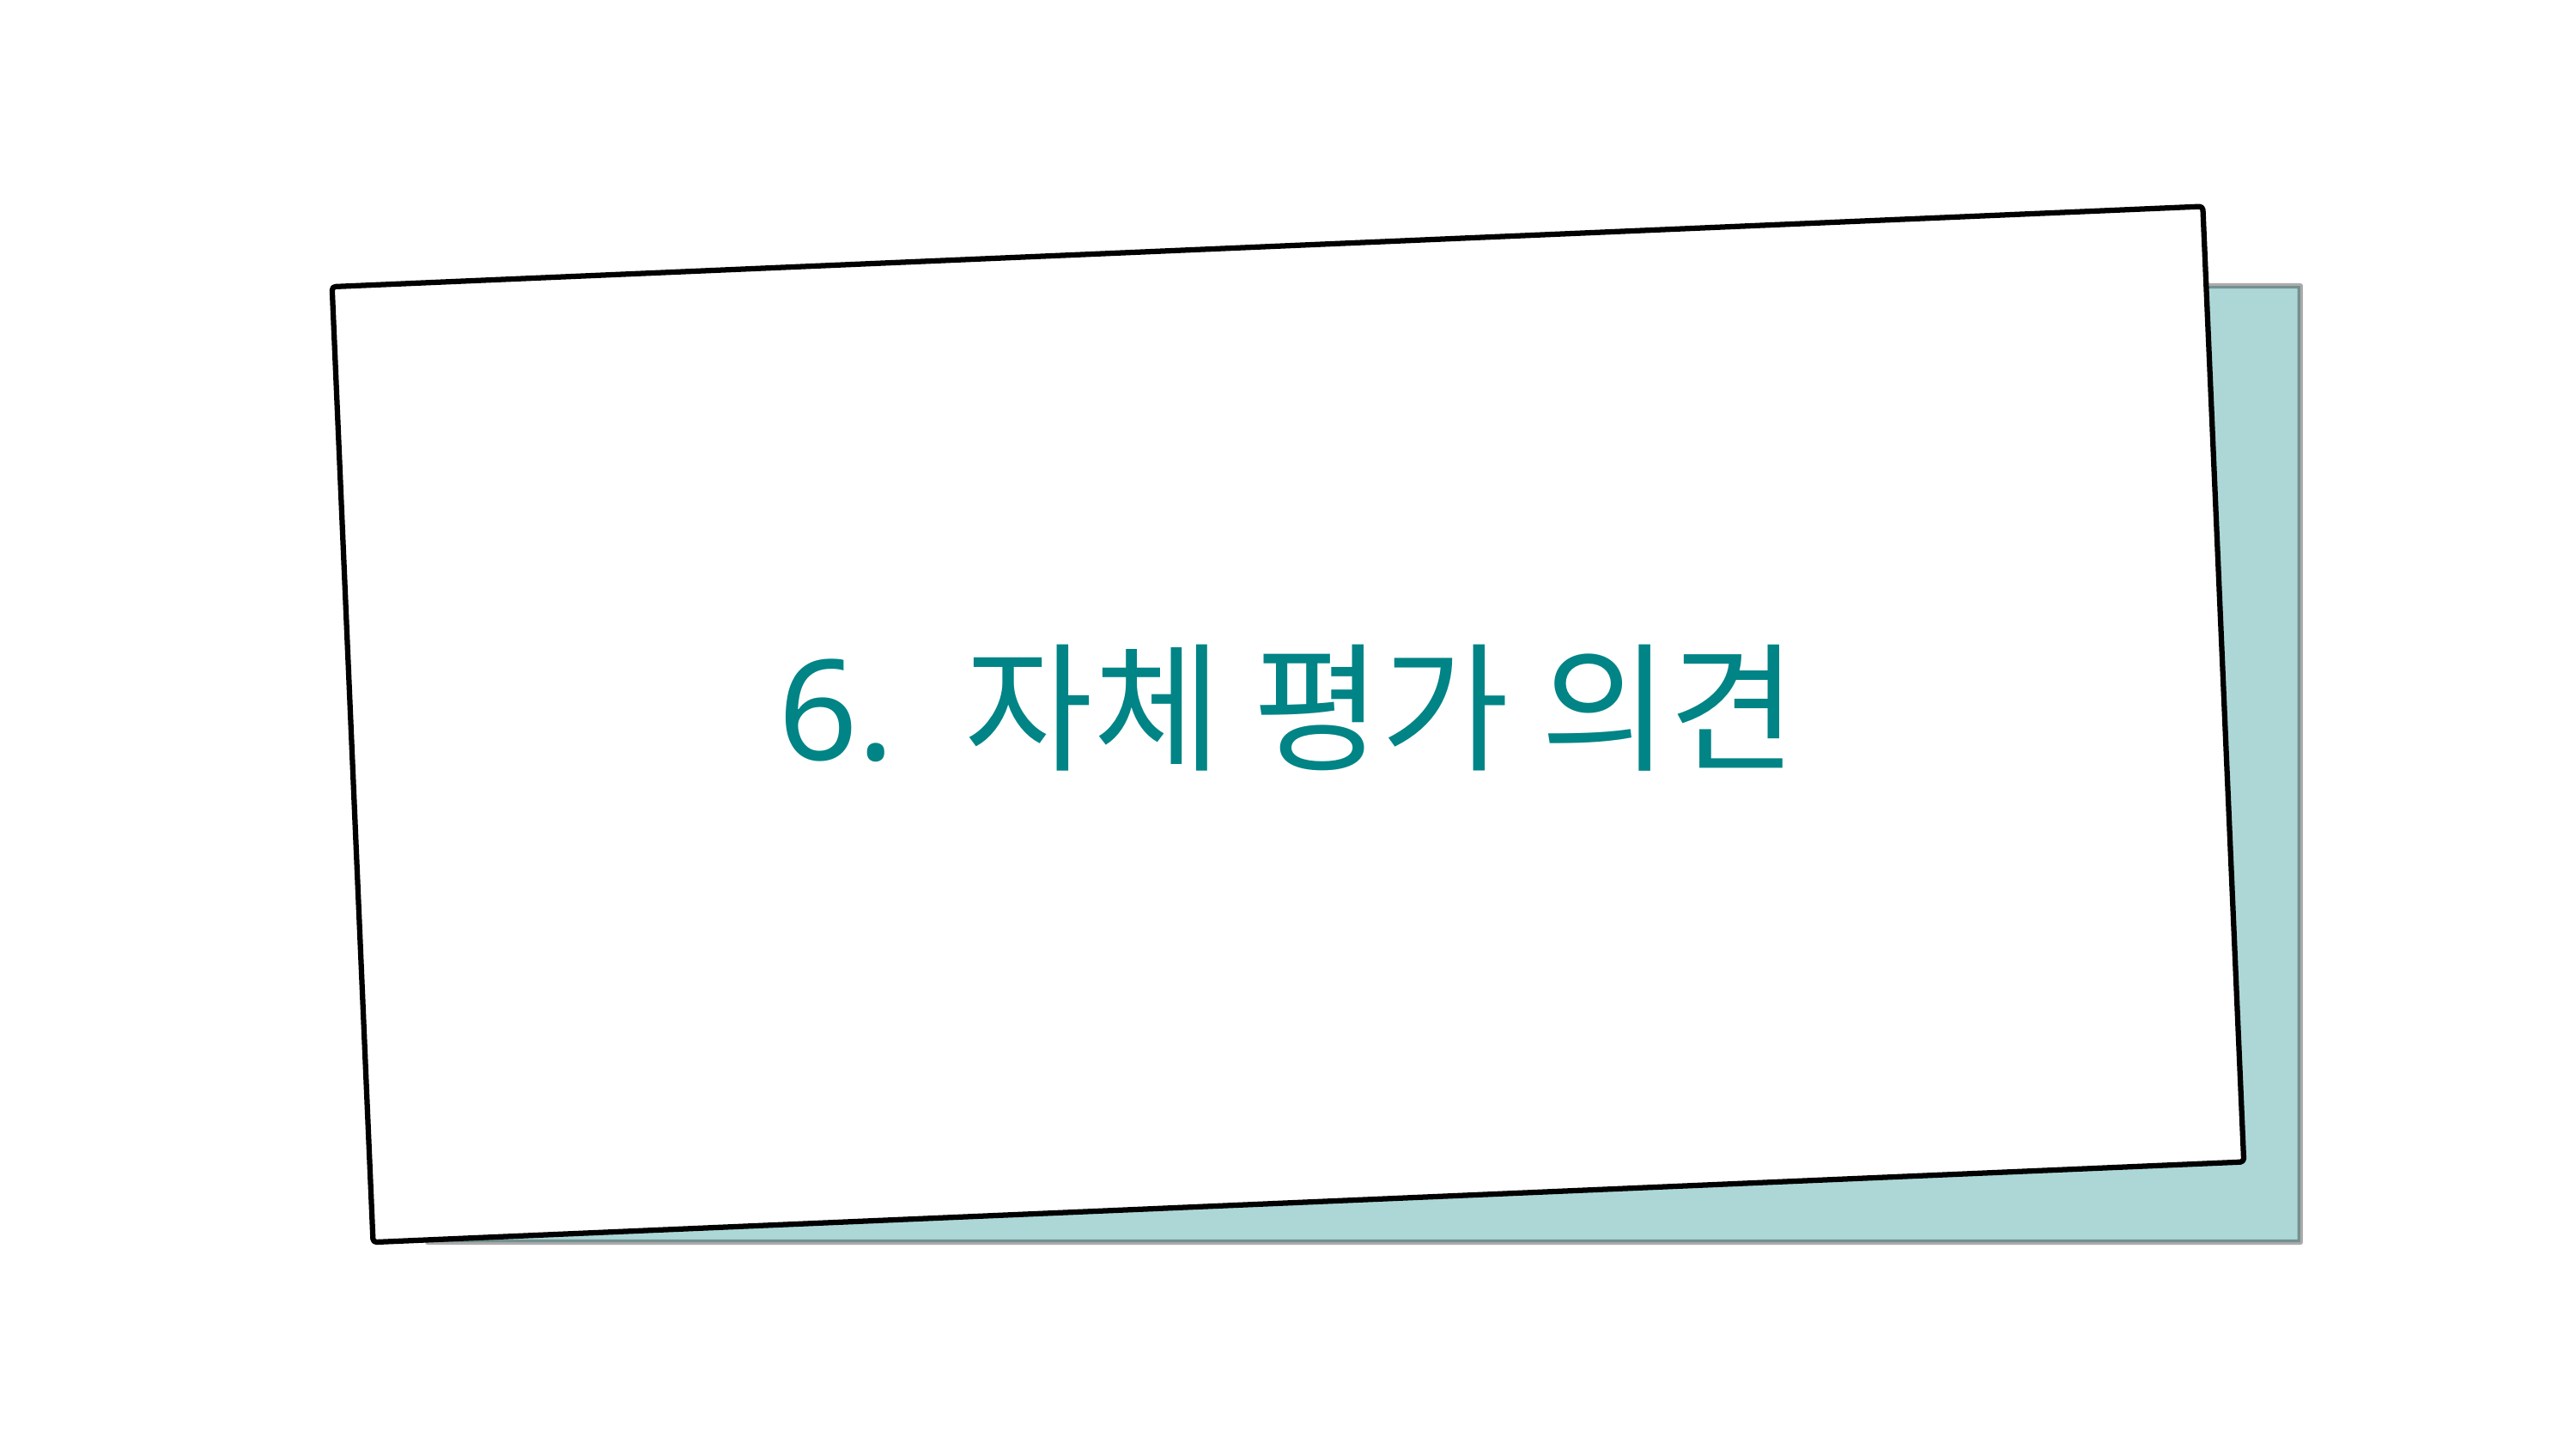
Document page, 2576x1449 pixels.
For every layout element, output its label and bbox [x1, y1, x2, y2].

text_box [351, 246, 2225, 1203]
text_box [427, 285, 2301, 1243]
